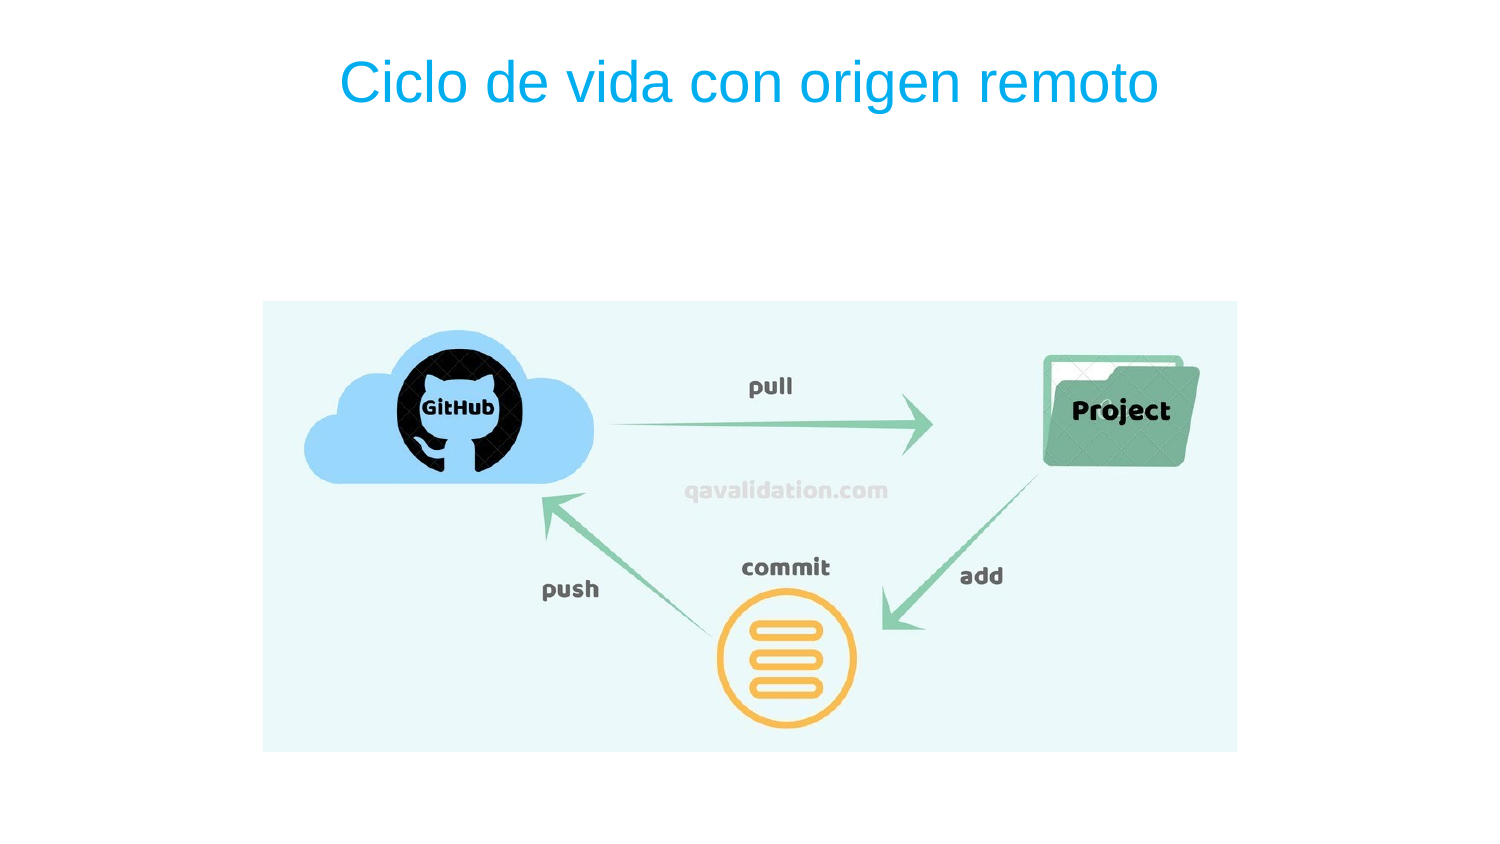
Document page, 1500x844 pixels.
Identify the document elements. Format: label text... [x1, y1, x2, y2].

title Ciclo de vida con origen remoto [51, 28, 1449, 123]
picture [262, 301, 1238, 753]
